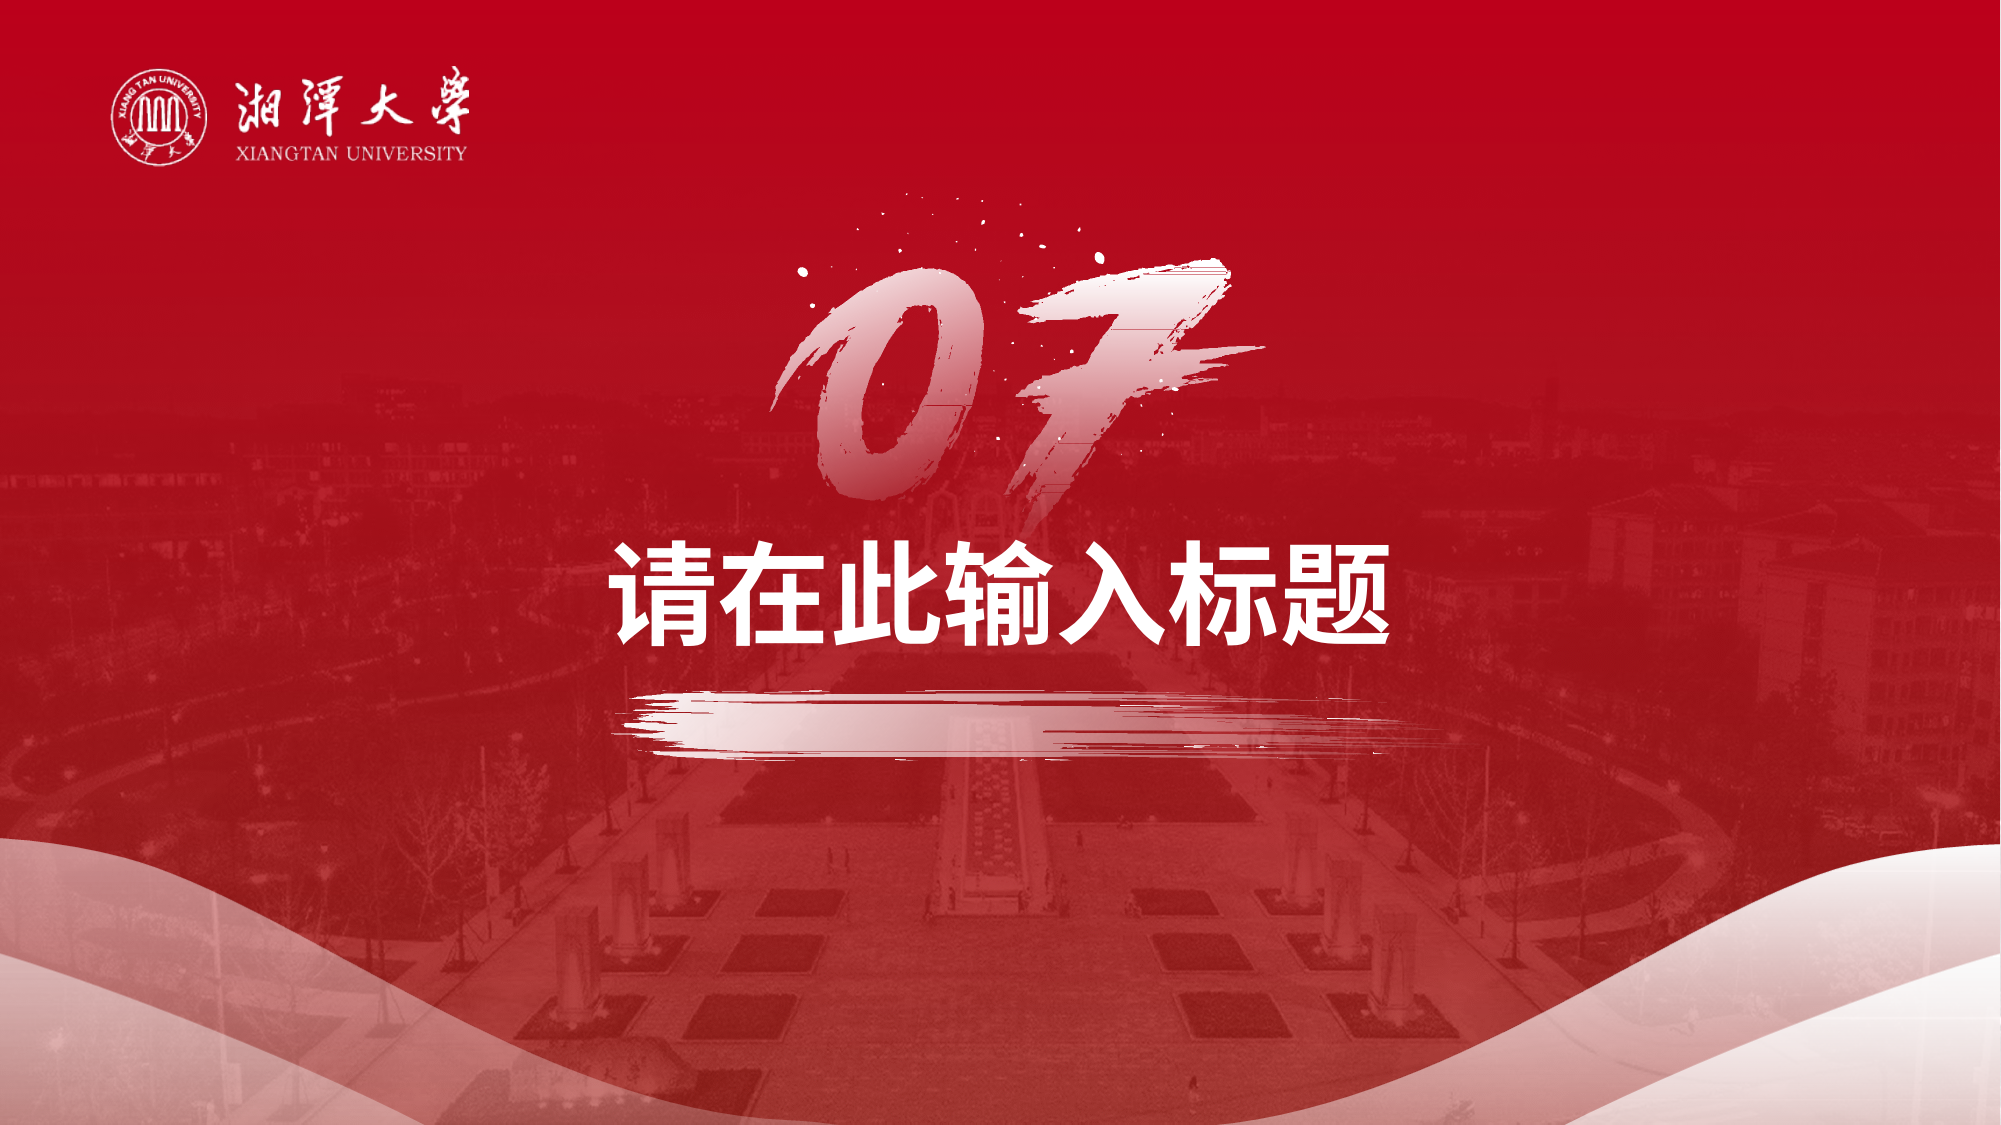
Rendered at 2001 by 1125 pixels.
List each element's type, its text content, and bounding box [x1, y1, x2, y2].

text_box [1003, 258, 1266, 515]
text_box [797, 267, 808, 277]
text_box [769, 267, 984, 501]
text_box [1094, 252, 1105, 264]
text_box [1039, 244, 1047, 249]
picture [110, 66, 469, 167]
list 请在此输入标题 [108, 515, 1890, 668]
picture [0, 0, 2001, 1125]
